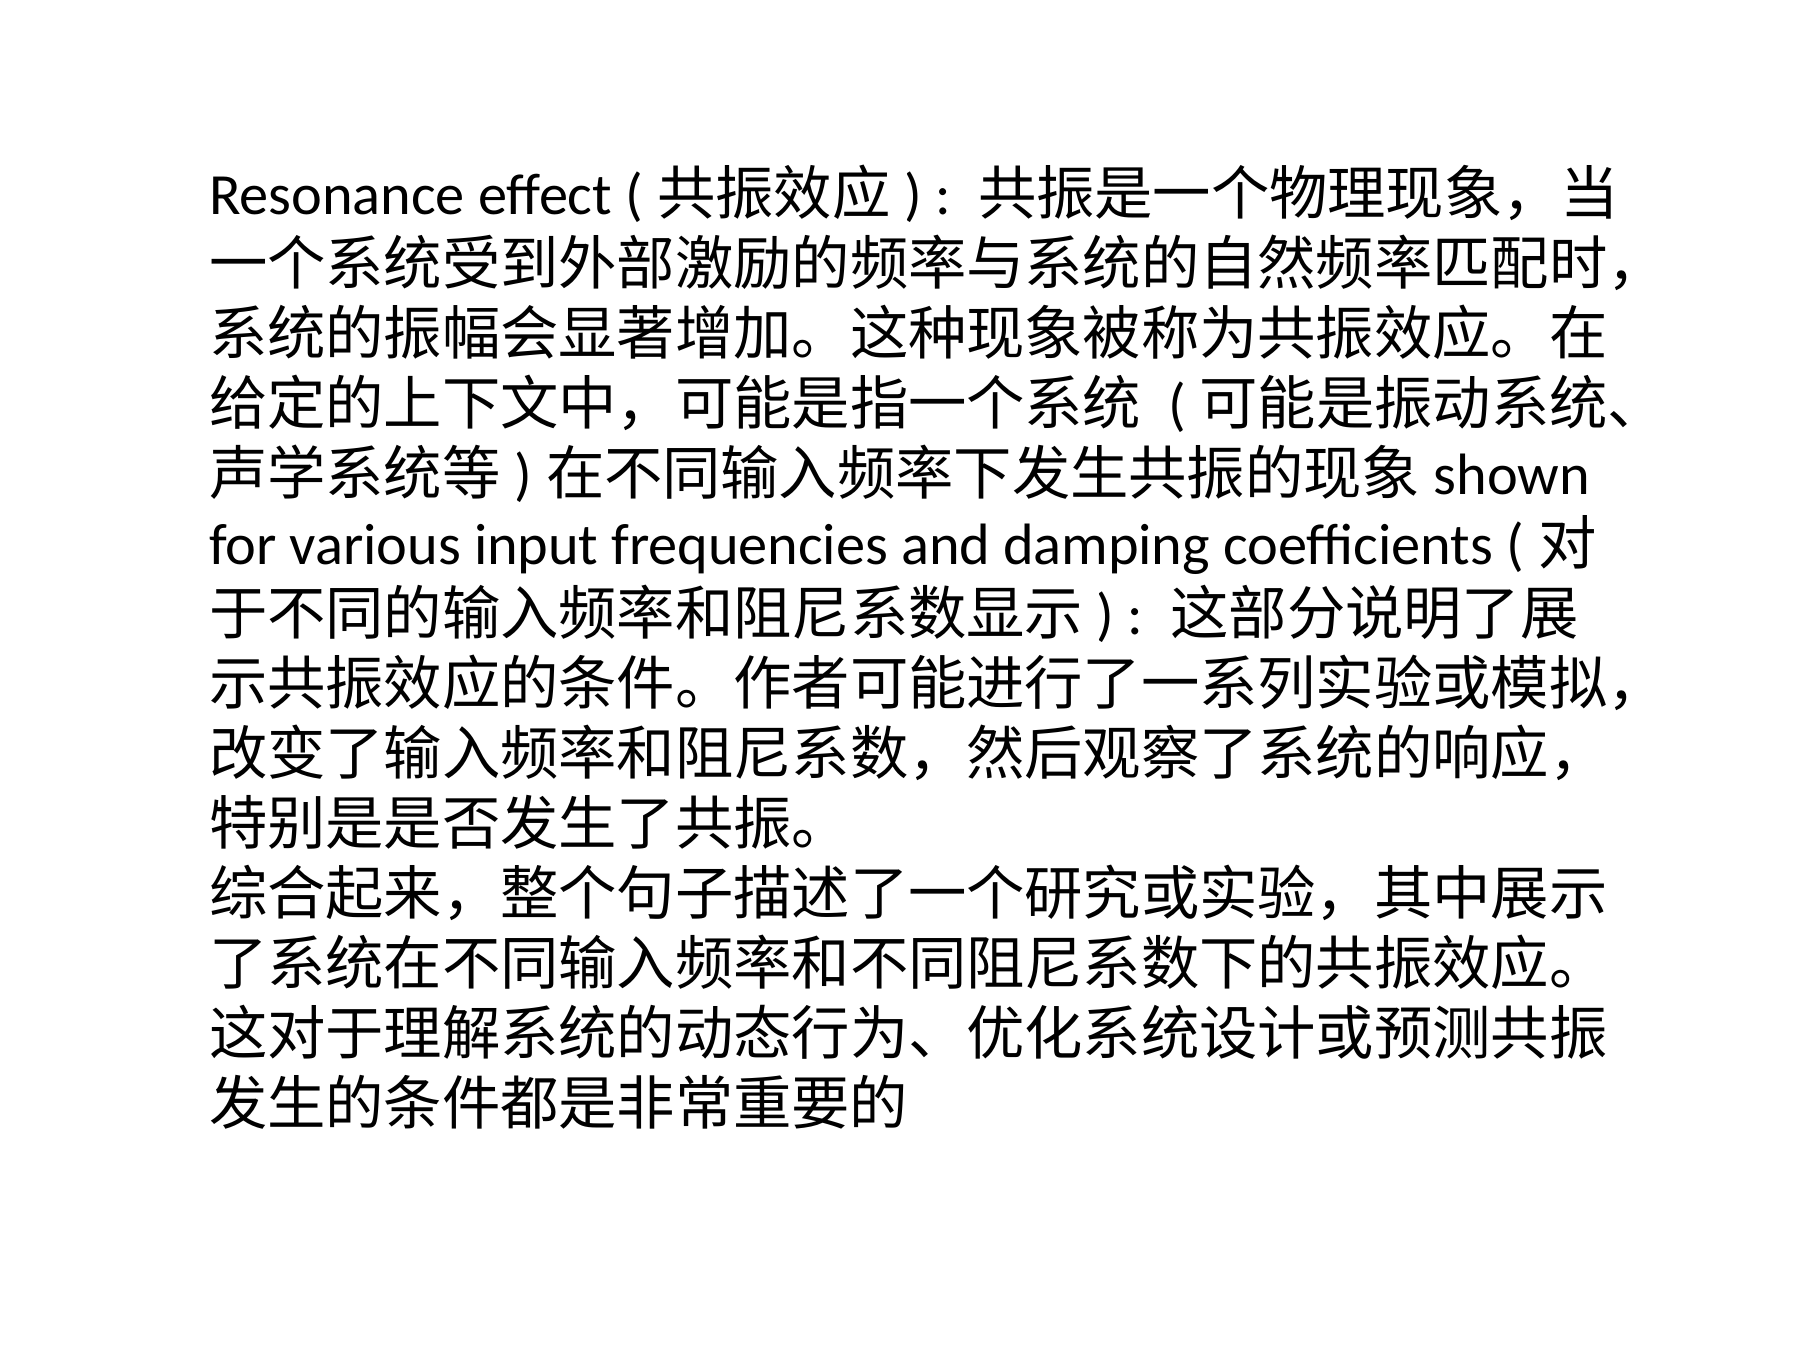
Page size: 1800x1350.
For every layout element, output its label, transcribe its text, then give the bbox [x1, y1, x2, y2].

text_box Resonance effect (共振效应) : 共振是一个物理现象，当一个系统受到外部激励的频率与系统的自然频率匹配时，系统的振幅会显著增加。这种现象被称为共振效应。在给定的上下文中，可能是指一个系统 (可能是振动系统、声学系统等)在不同输入频率下发生共振的现象shown for various input frequencies and damping coefficients (对于不同的输入频率和阻尼系数显示) : 这部分说明了展示共振效应的条件。作者可能进行了一系列实验或模拟，改变了输入频率和阻尼系数，然后观察了系统的响应，特别是是否发生了共振。 综合起来，整个句子描述了一个研究或实验，其中展示了系统在不同输入频率和不同阻尼系数下的共振效应。这对于理解系统的动态行为、优化系统设计或预测共振发生的条件都是非常重要的 [194, 148, 1641, 1098]
